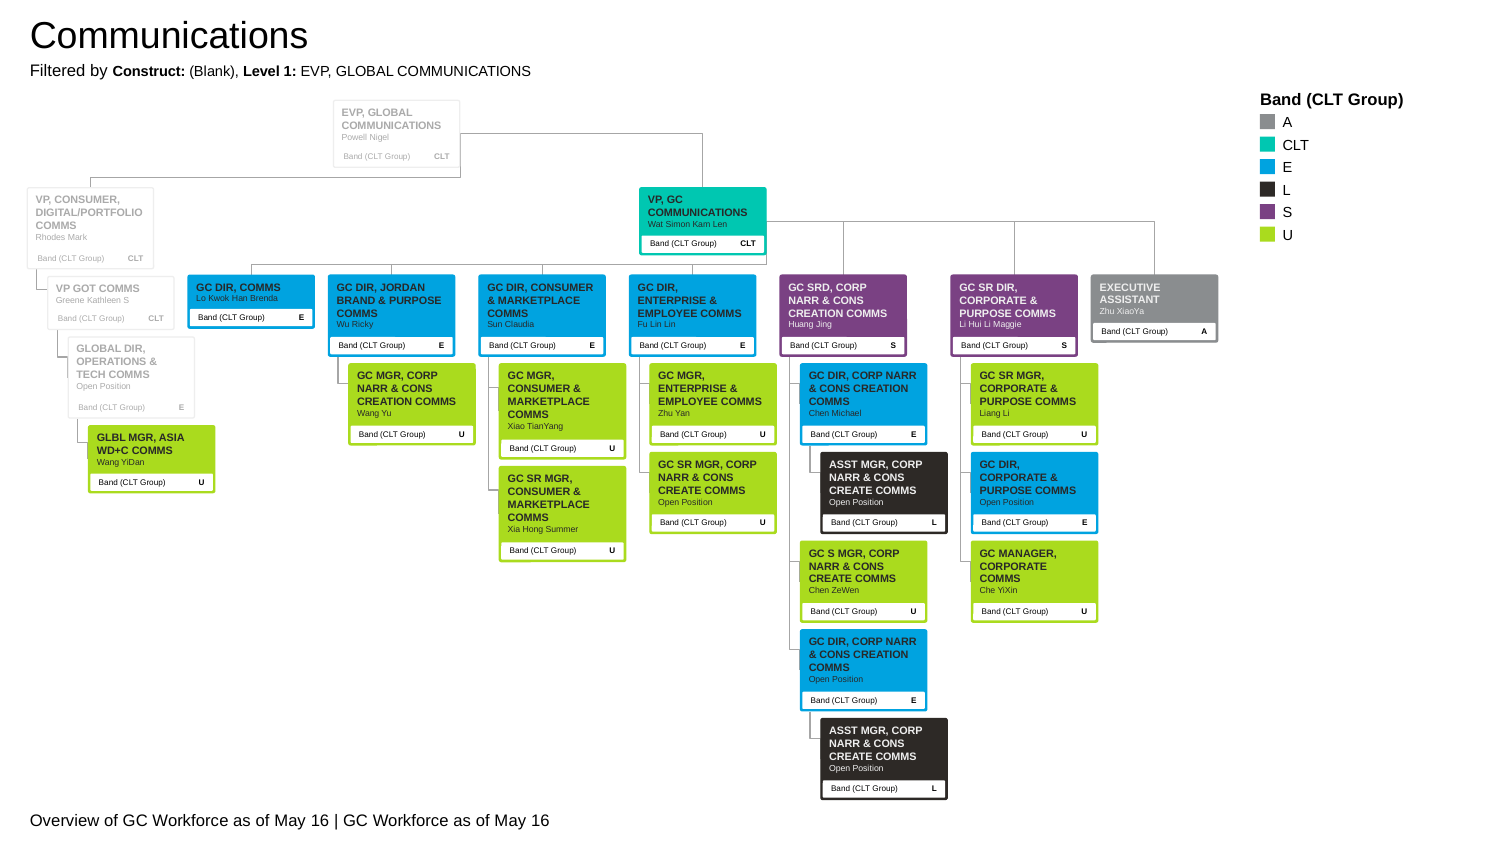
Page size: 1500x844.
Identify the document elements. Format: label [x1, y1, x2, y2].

text_box [328, 275, 455, 357]
text_box [499, 466, 626, 562]
text_box [1091, 275, 1218, 343]
text_box [800, 629, 927, 711]
text_box [62, 425, 215, 493]
text_box [800, 541, 927, 623]
text_box [971, 541, 1098, 623]
text_box [25, 276, 175, 330]
text_box [38, 336, 195, 419]
text_box [333, 100, 460, 168]
text_box [27, 187, 154, 269]
text_box [14, 809, 1485, 830]
text_box [791, 718, 948, 800]
text_box [950, 275, 1078, 357]
text_box [14, 15, 1455, 534]
text_box [1259, 89, 1485, 242]
